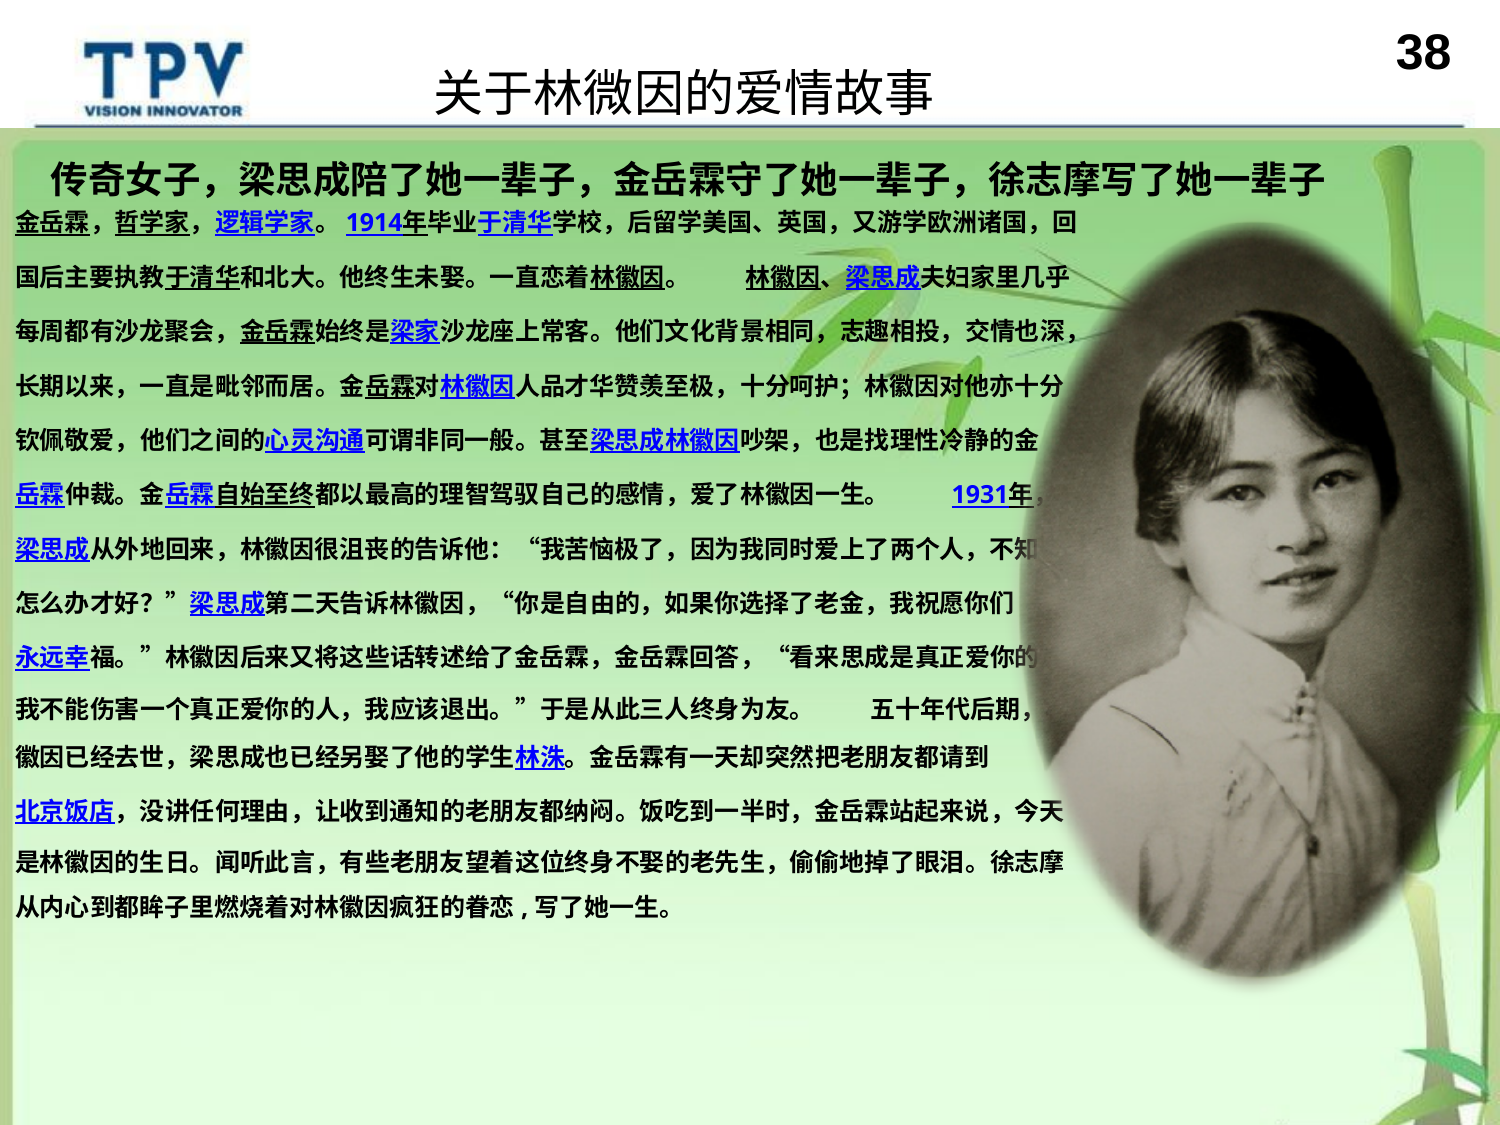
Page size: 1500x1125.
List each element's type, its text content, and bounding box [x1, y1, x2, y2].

text_box 关于林微因的爱情故事 [419, 54, 1017, 127]
picture [0, 1, 1500, 1125]
